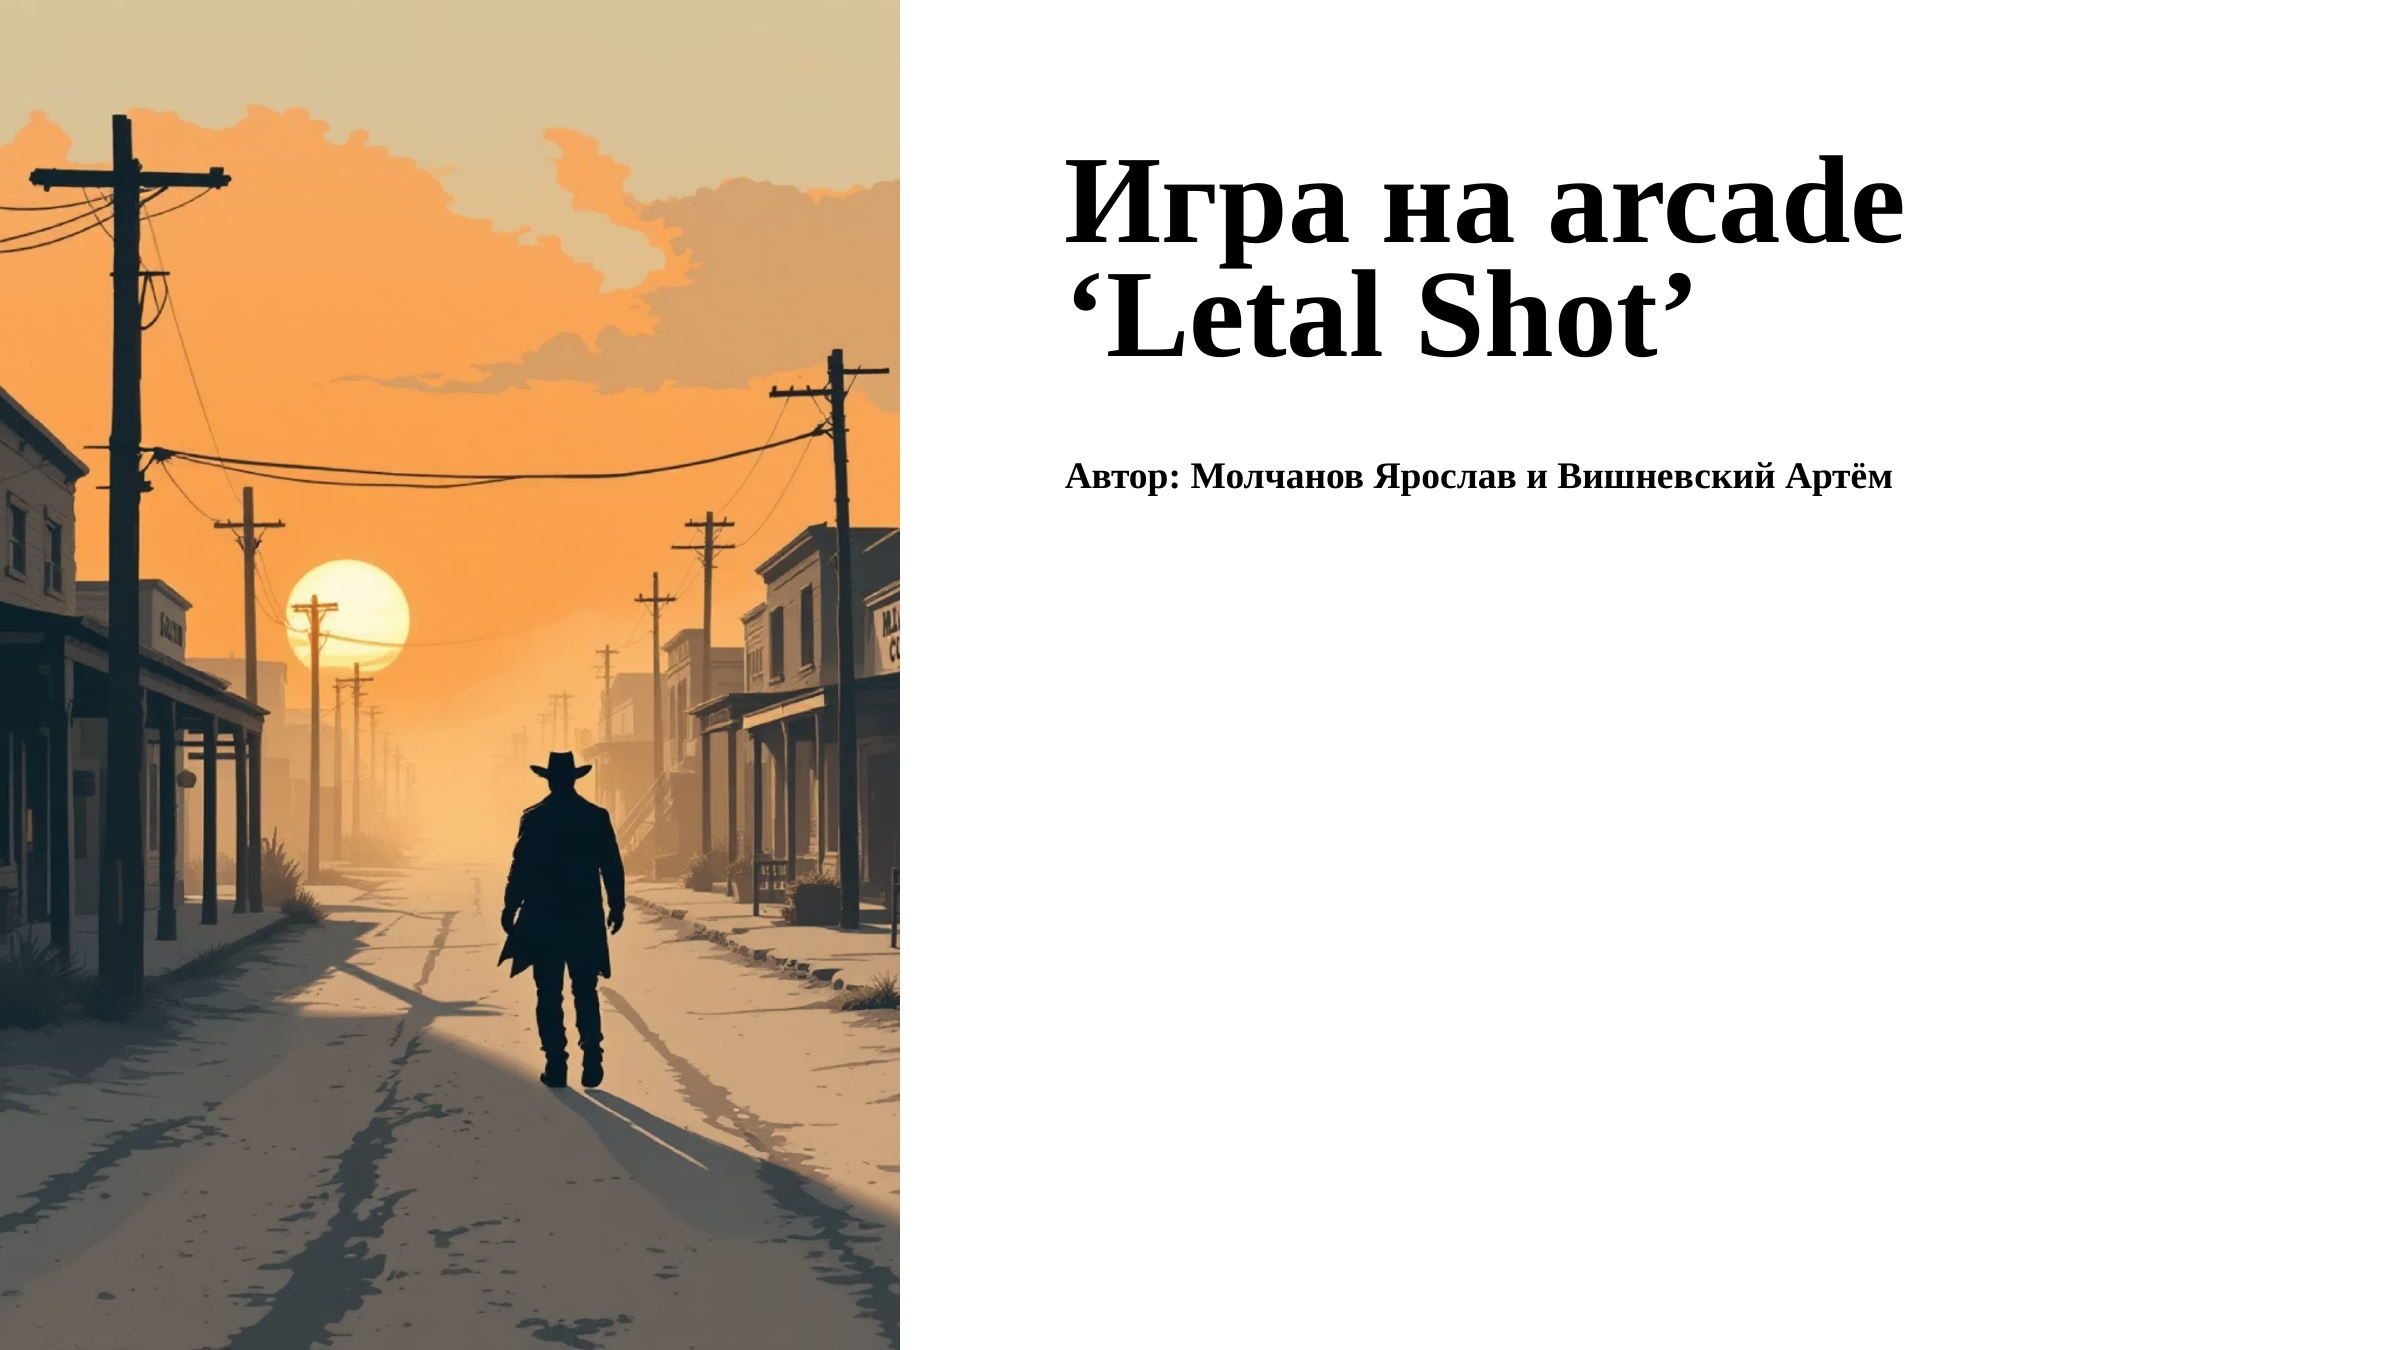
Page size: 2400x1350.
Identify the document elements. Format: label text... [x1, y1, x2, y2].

text_box Игра на arcade ‘Letal Shot’ Автор: Молчанов Ярослав и Вишневский Артём [1049, 145, 2250, 504]
picture [0, 0, 900, 1350]
